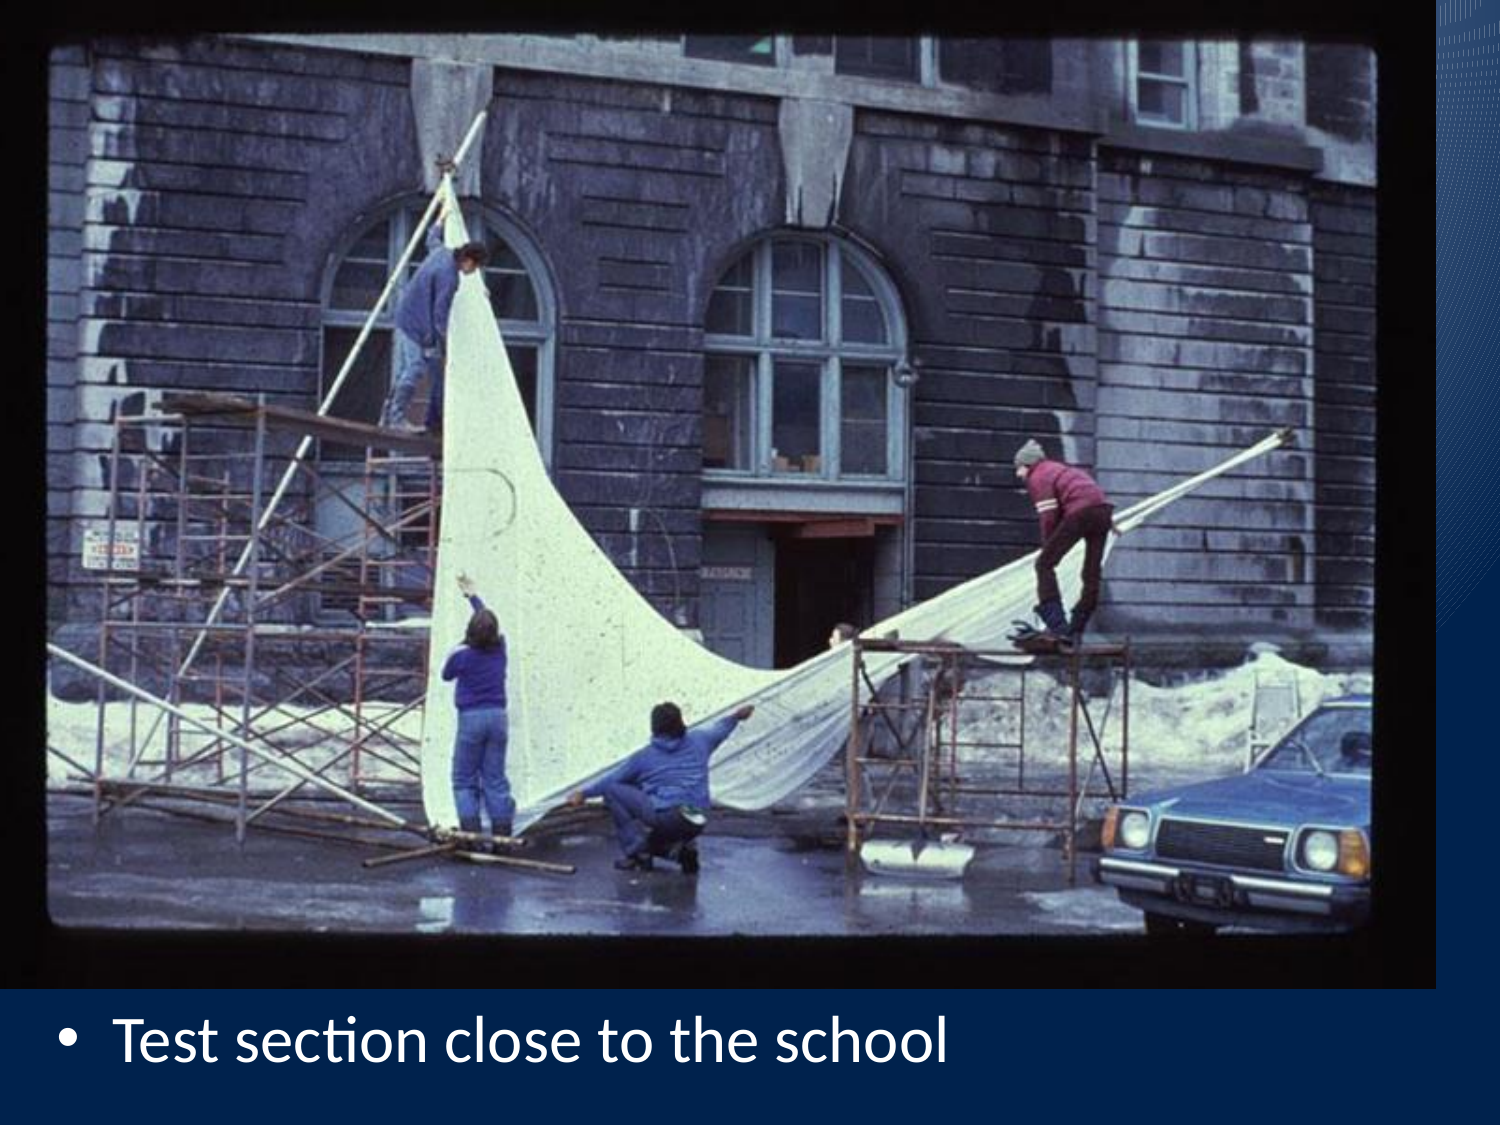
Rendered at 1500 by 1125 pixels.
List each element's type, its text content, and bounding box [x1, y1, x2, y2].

picture [0, 0, 1436, 989]
list Test section close to the school [41, 996, 1436, 1105]
